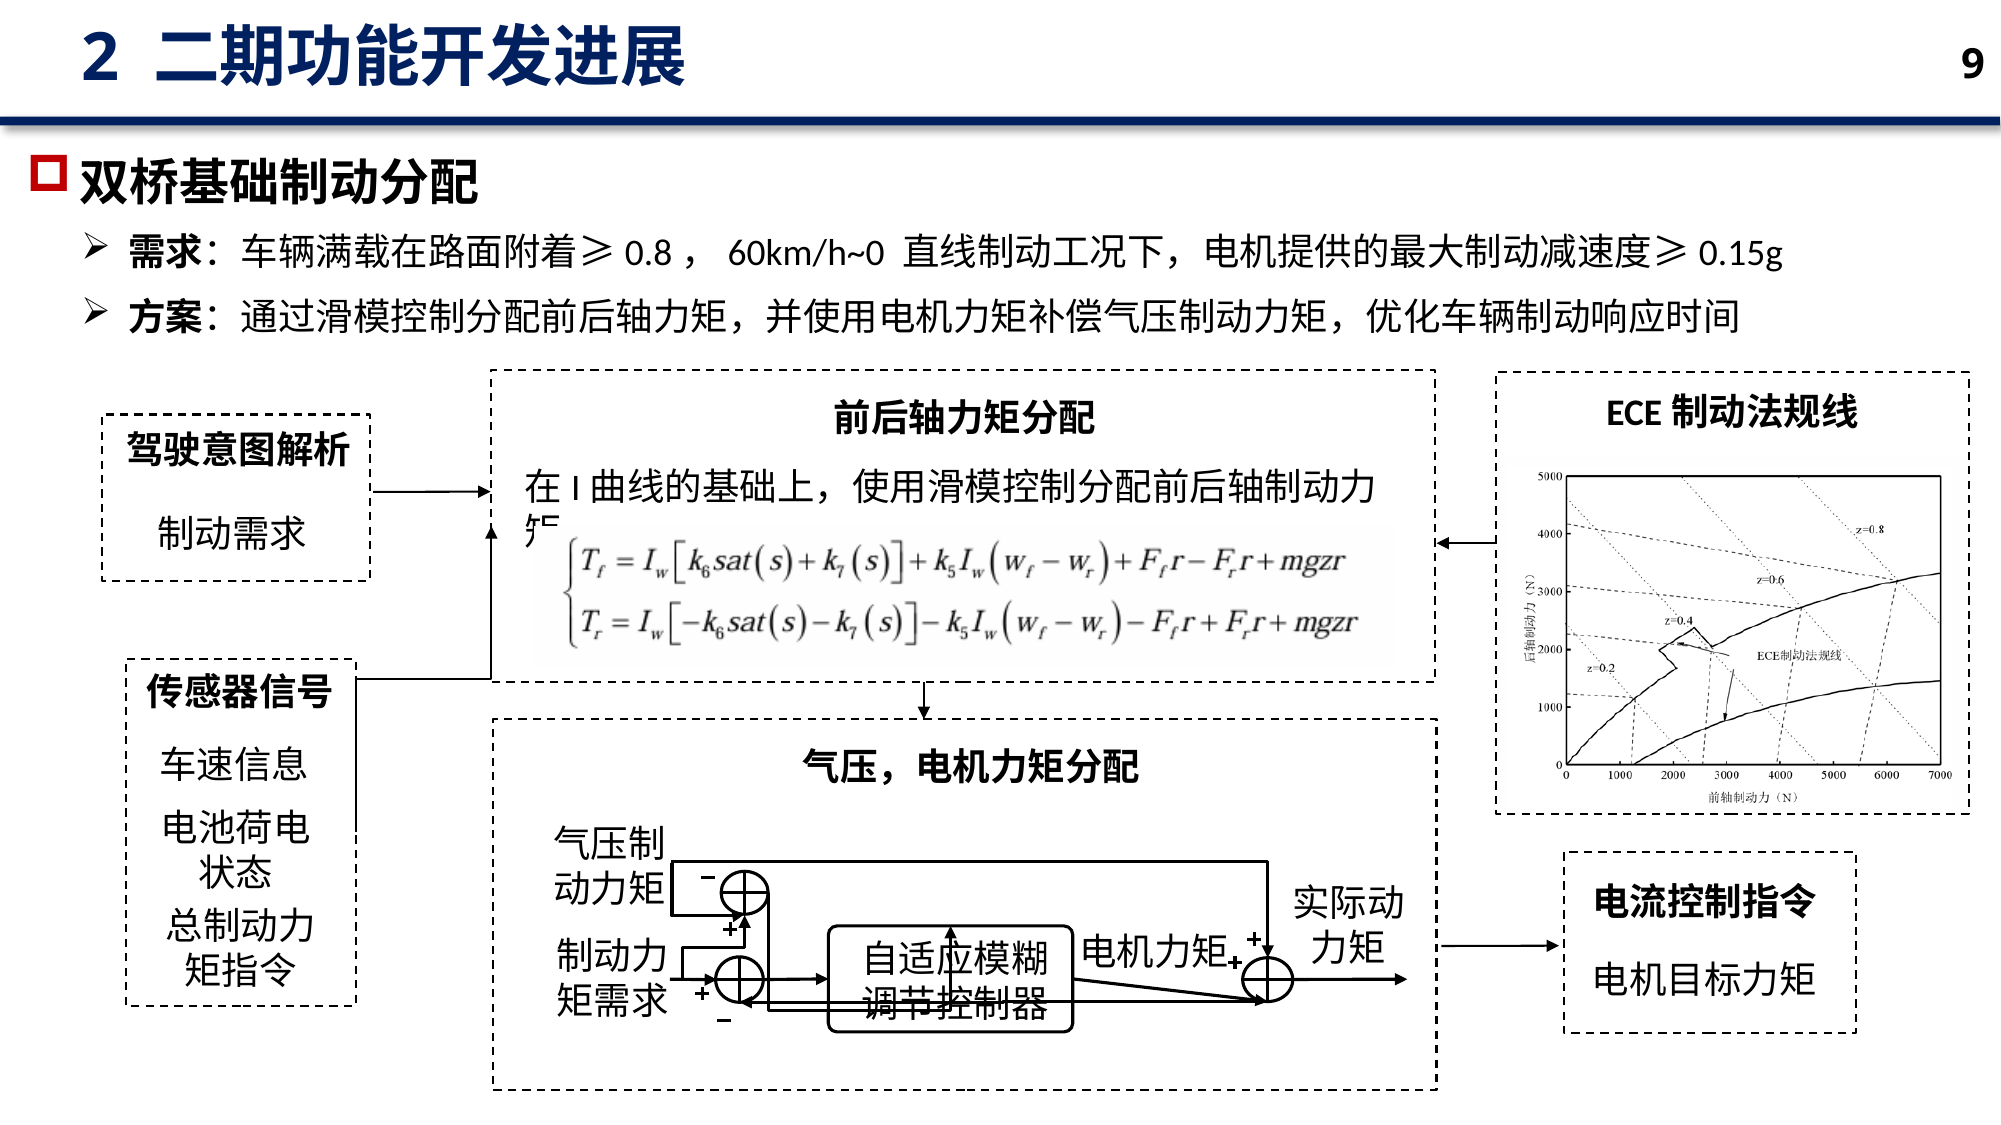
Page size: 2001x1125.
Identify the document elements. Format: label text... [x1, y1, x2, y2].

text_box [681, 966, 746, 979]
text_box 电流控制指令 [1556, 854, 1854, 946]
text_box 电机力矩 [1079, 966, 1224, 977]
picture [1494, 454, 1968, 814]
text_box [489, 368, 1437, 684]
text_box 驾驶意图解析 [102, 412, 375, 484]
text_box [1494, 370, 1971, 458]
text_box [695, 989, 710, 1001]
text_box [124, 657, 358, 1008]
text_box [1247, 931, 1262, 947]
text_box [1562, 850, 1858, 1035]
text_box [1227, 955, 1242, 970]
text_box [100, 412, 372, 583]
slide_number 9 [1884, 35, 2000, 95]
picture [534, 526, 1395, 666]
text_box 需求：车辆满载在路面附着≥0.8，60km/h~0 直线制动工况下，电机提供的最大制动减速度≥0.15g [66, 220, 1886, 281]
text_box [355, 525, 492, 833]
text_box 双桥基础制动分配 [11, 124, 821, 218]
text_box 实际动力矩 [1270, 871, 1427, 976]
text_box [1241, 964, 1295, 1004]
text_box 方案：通过滑模控制分配前后轴力矩，并使用电机力矩补偿气压制动力矩，优化车辆制动响应时间 [66, 285, 1886, 346]
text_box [1009, 966, 1075, 1035]
text_box 前后轴力矩分配 [726, 380, 1204, 452]
text_box 制动需求 [142, 502, 335, 563]
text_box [828, 966, 997, 1035]
text_box 在I曲线的基础上，使用滑模控制分配前后轴制动力矩 [510, 455, 1420, 560]
text_box 电机目标力矩 [1577, 948, 1843, 1009]
text_box 制动力矩需求 [536, 925, 689, 1030]
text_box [671, 861, 1268, 958]
text_box 总制动力矩指令 [146, 894, 335, 999]
text_box 2 二期功能开发进展 [66, 14, 1638, 104]
text_box [715, 966, 766, 1005]
text_box ECE制动法规线 [1579, 382, 1886, 440]
text_box [491, 717, 1439, 1092]
text_box 气压制动力矩 [533, 812, 686, 917]
